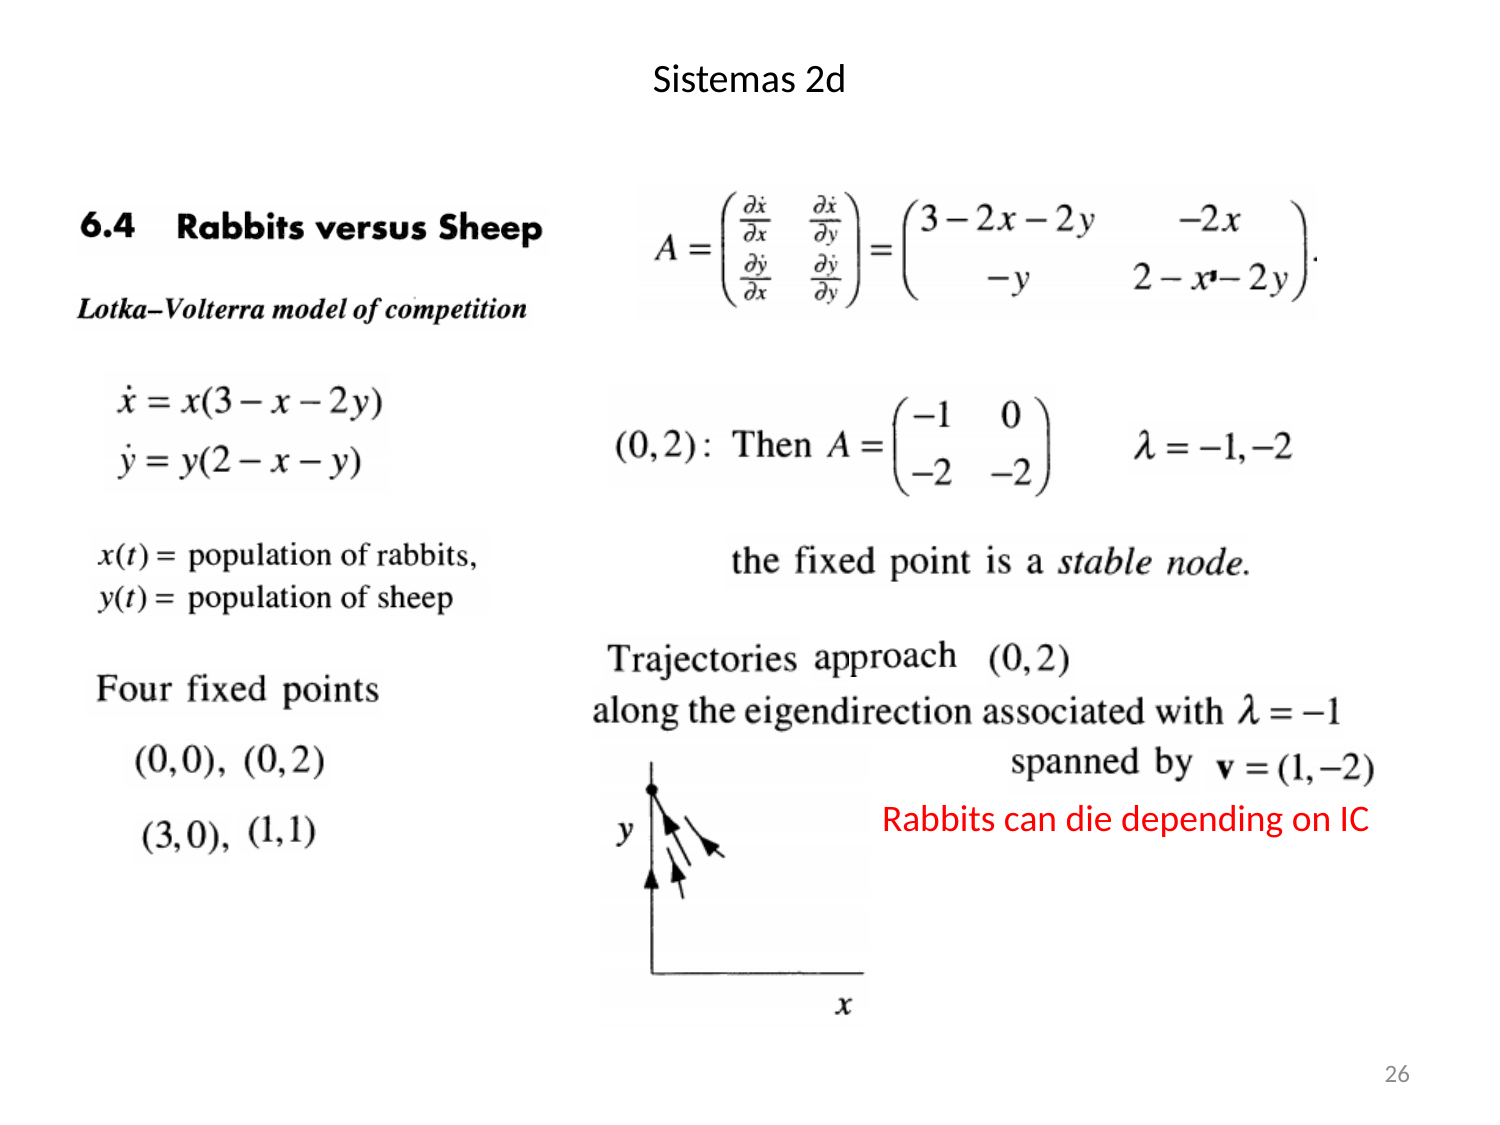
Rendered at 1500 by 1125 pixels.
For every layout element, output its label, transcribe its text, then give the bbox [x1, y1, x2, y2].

picture [725, 532, 1250, 590]
picture [90, 528, 491, 623]
picture [71, 292, 534, 331]
picture [76, 204, 549, 256]
picture [104, 371, 390, 494]
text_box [123, 733, 331, 864]
picture [637, 172, 1318, 322]
picture [1126, 420, 1294, 474]
picture [607, 383, 1056, 506]
text_box Rabbits can die depending on IC [875, 787, 1385, 847]
picture [86, 661, 383, 719]
picture [598, 745, 870, 1026]
title Sistemas 2d [75, 45, 1425, 109]
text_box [591, 631, 1377, 796]
slide_number 26 [1074, 1042, 1425, 1103]
